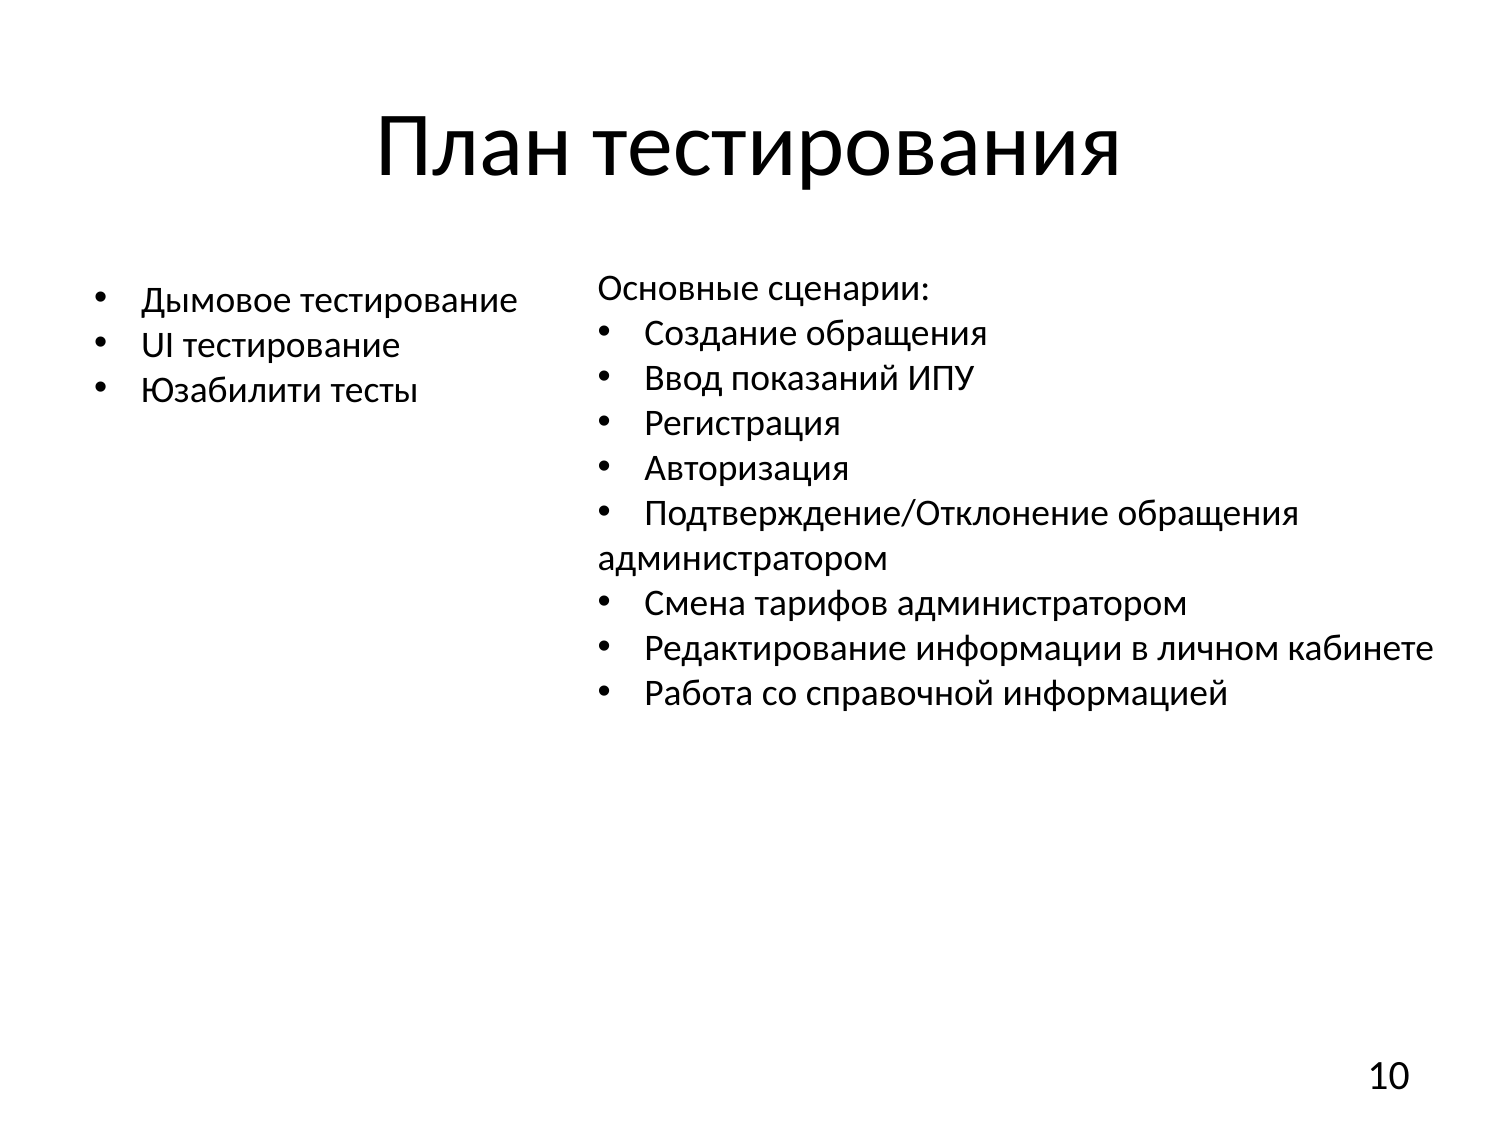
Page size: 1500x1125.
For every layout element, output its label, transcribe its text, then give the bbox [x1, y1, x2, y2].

text_box План тестирования [75, 45, 1425, 233]
text_box 4 [1074, 1042, 1425, 1103]
text_box Основные сценарии: Создание обращения Ввод показаний ИПУ Регистрация Авторизация Подтверждение/Отклонение обращения администратором Смена тарифов администратором Редактирование информации в личном кабинете Работа со справочной информацией [582, 255, 1450, 721]
text_box Дымовое тестирование UI тестирование Юзабилити тесты [79, 267, 534, 417]
